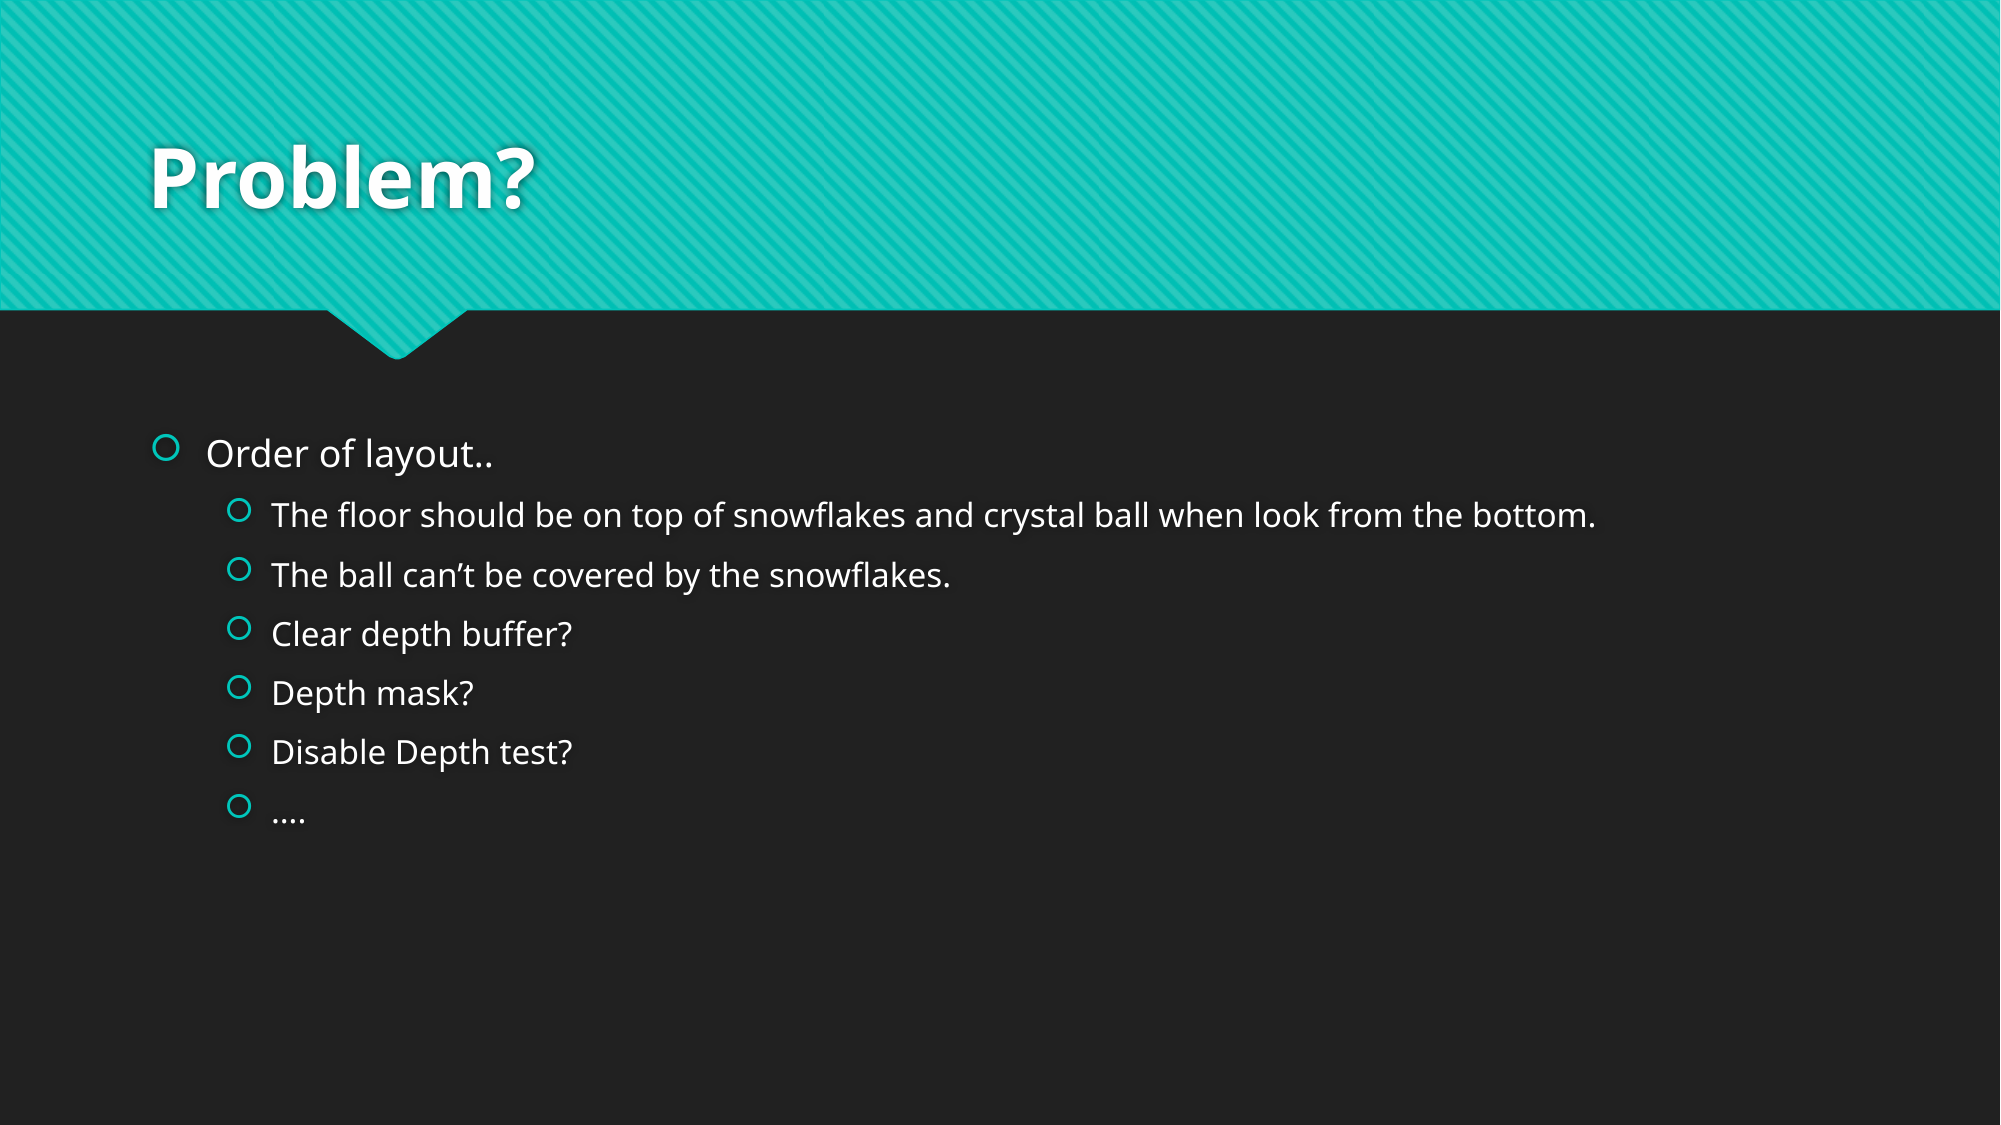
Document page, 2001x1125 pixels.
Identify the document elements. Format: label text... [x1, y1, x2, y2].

title Problem? [132, 73, 1868, 233]
list Order of layout.. The floor should be on top of snowflakes and crystal ball when look from the bottom. The ball can’t be covered by the snowflakes. Clear depth buffer? Depth mask? Disable Depth test? …. [134, 364, 1866, 962]
